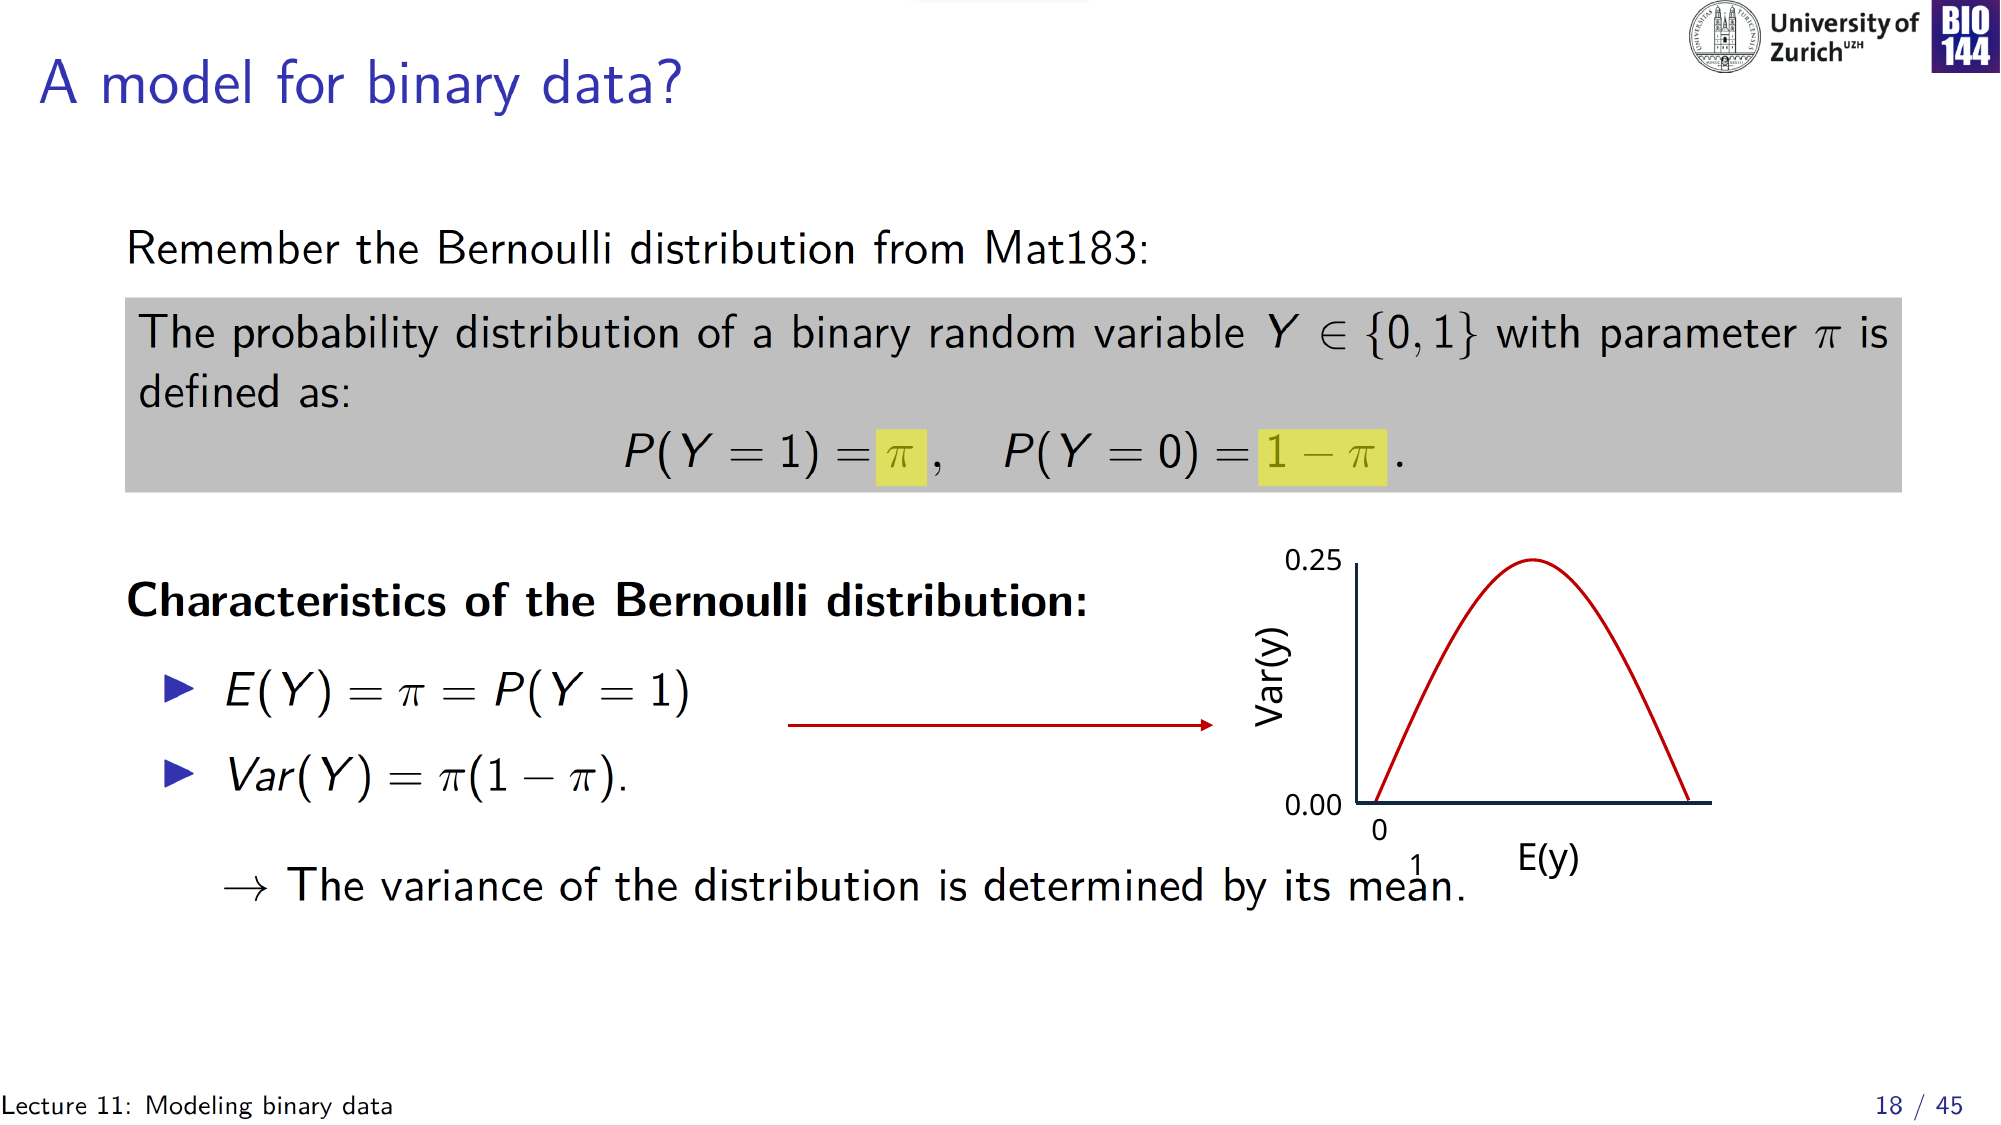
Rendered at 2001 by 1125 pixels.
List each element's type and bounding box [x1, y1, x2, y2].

picture [0, 0, 2000, 1125]
text_box [1236, 533, 1740, 889]
